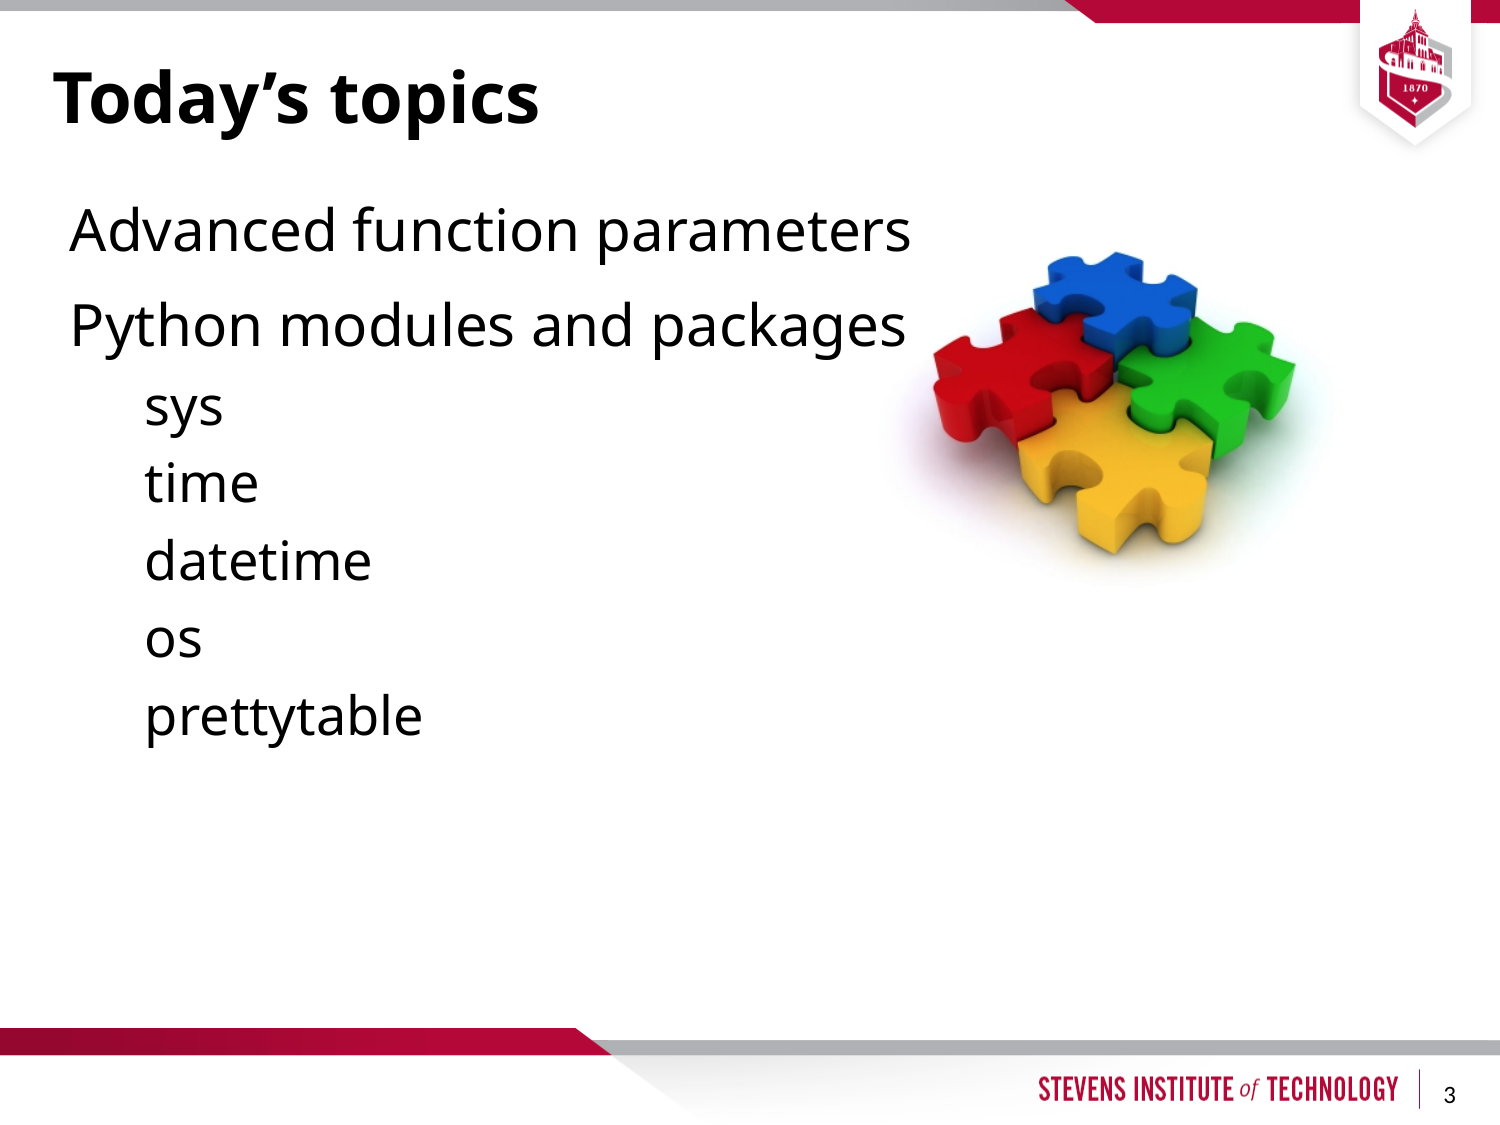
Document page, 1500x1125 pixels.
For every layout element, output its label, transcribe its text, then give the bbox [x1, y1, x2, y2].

picture [0, 1028, 1500, 1125]
list Advanced function parameters Python modules and packages sys time datetime os prettytable [55, 186, 1443, 927]
picture [862, 216, 1365, 594]
slide_number 3 [1428, 1071, 1490, 1108]
picture [0, 0, 1500, 160]
title Today’s topics [37, 45, 1338, 150]
